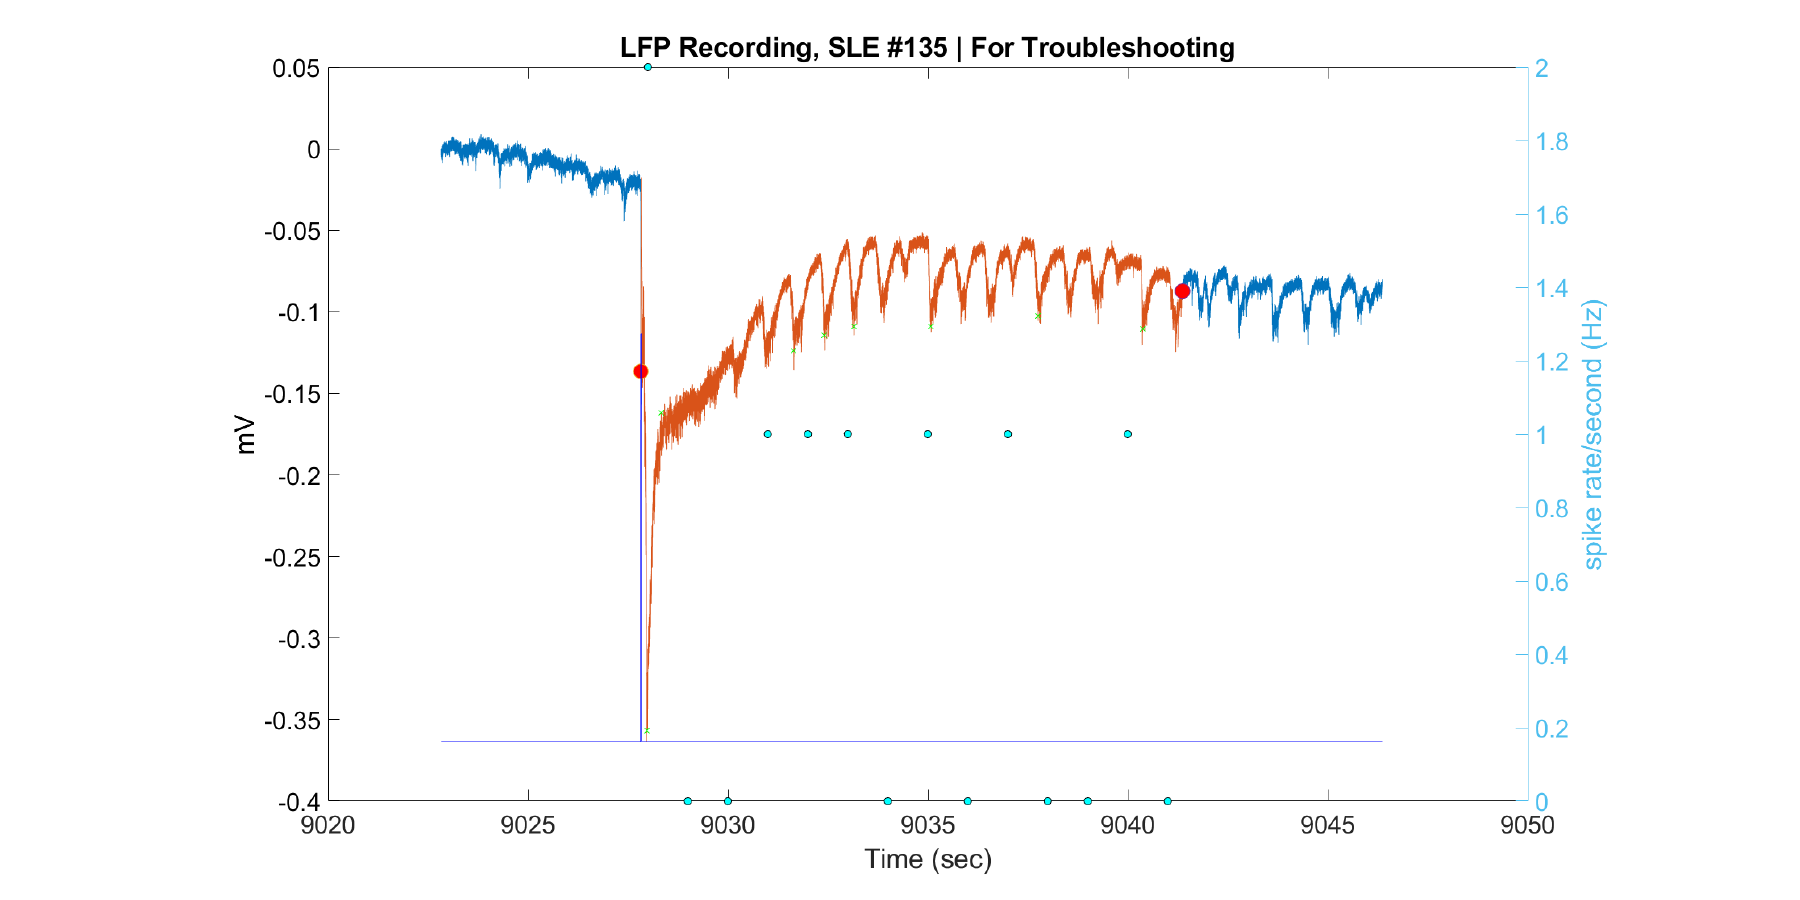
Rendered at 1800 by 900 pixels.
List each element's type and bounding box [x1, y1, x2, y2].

picture [126, 0, 1674, 900]
